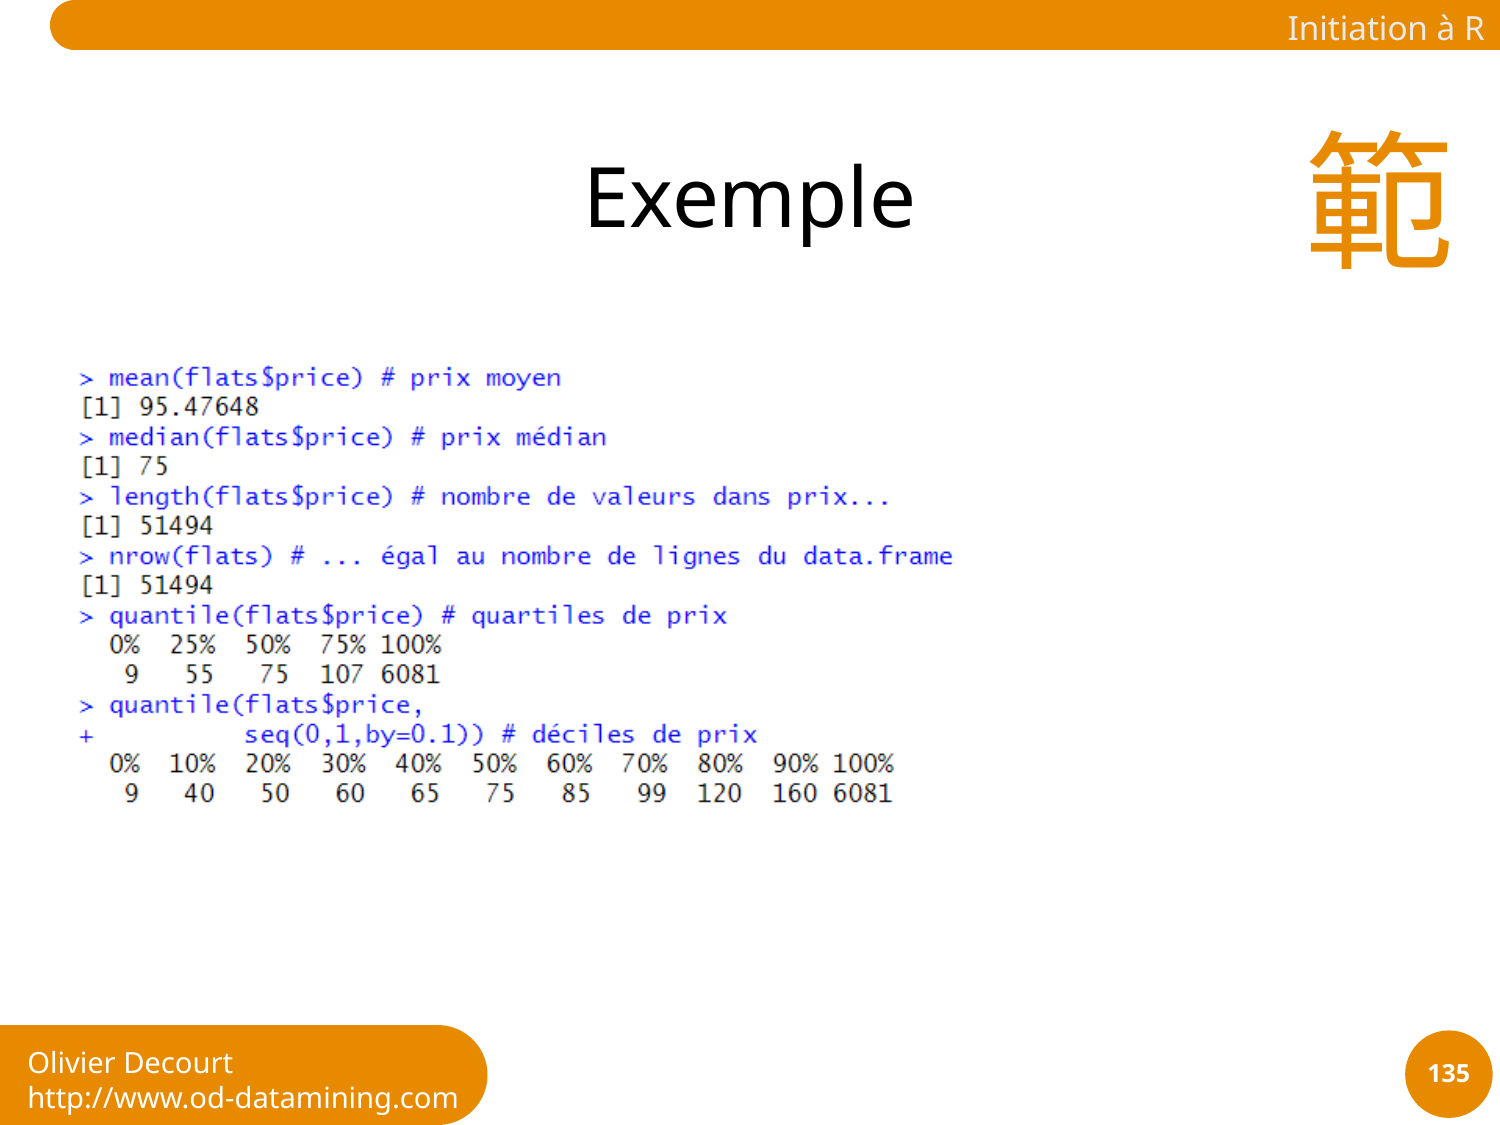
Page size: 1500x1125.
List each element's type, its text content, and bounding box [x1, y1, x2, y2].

picture [76, 361, 956, 819]
text_box 範 [1289, 100, 1470, 296]
title Exemple [112, 99, 1388, 288]
